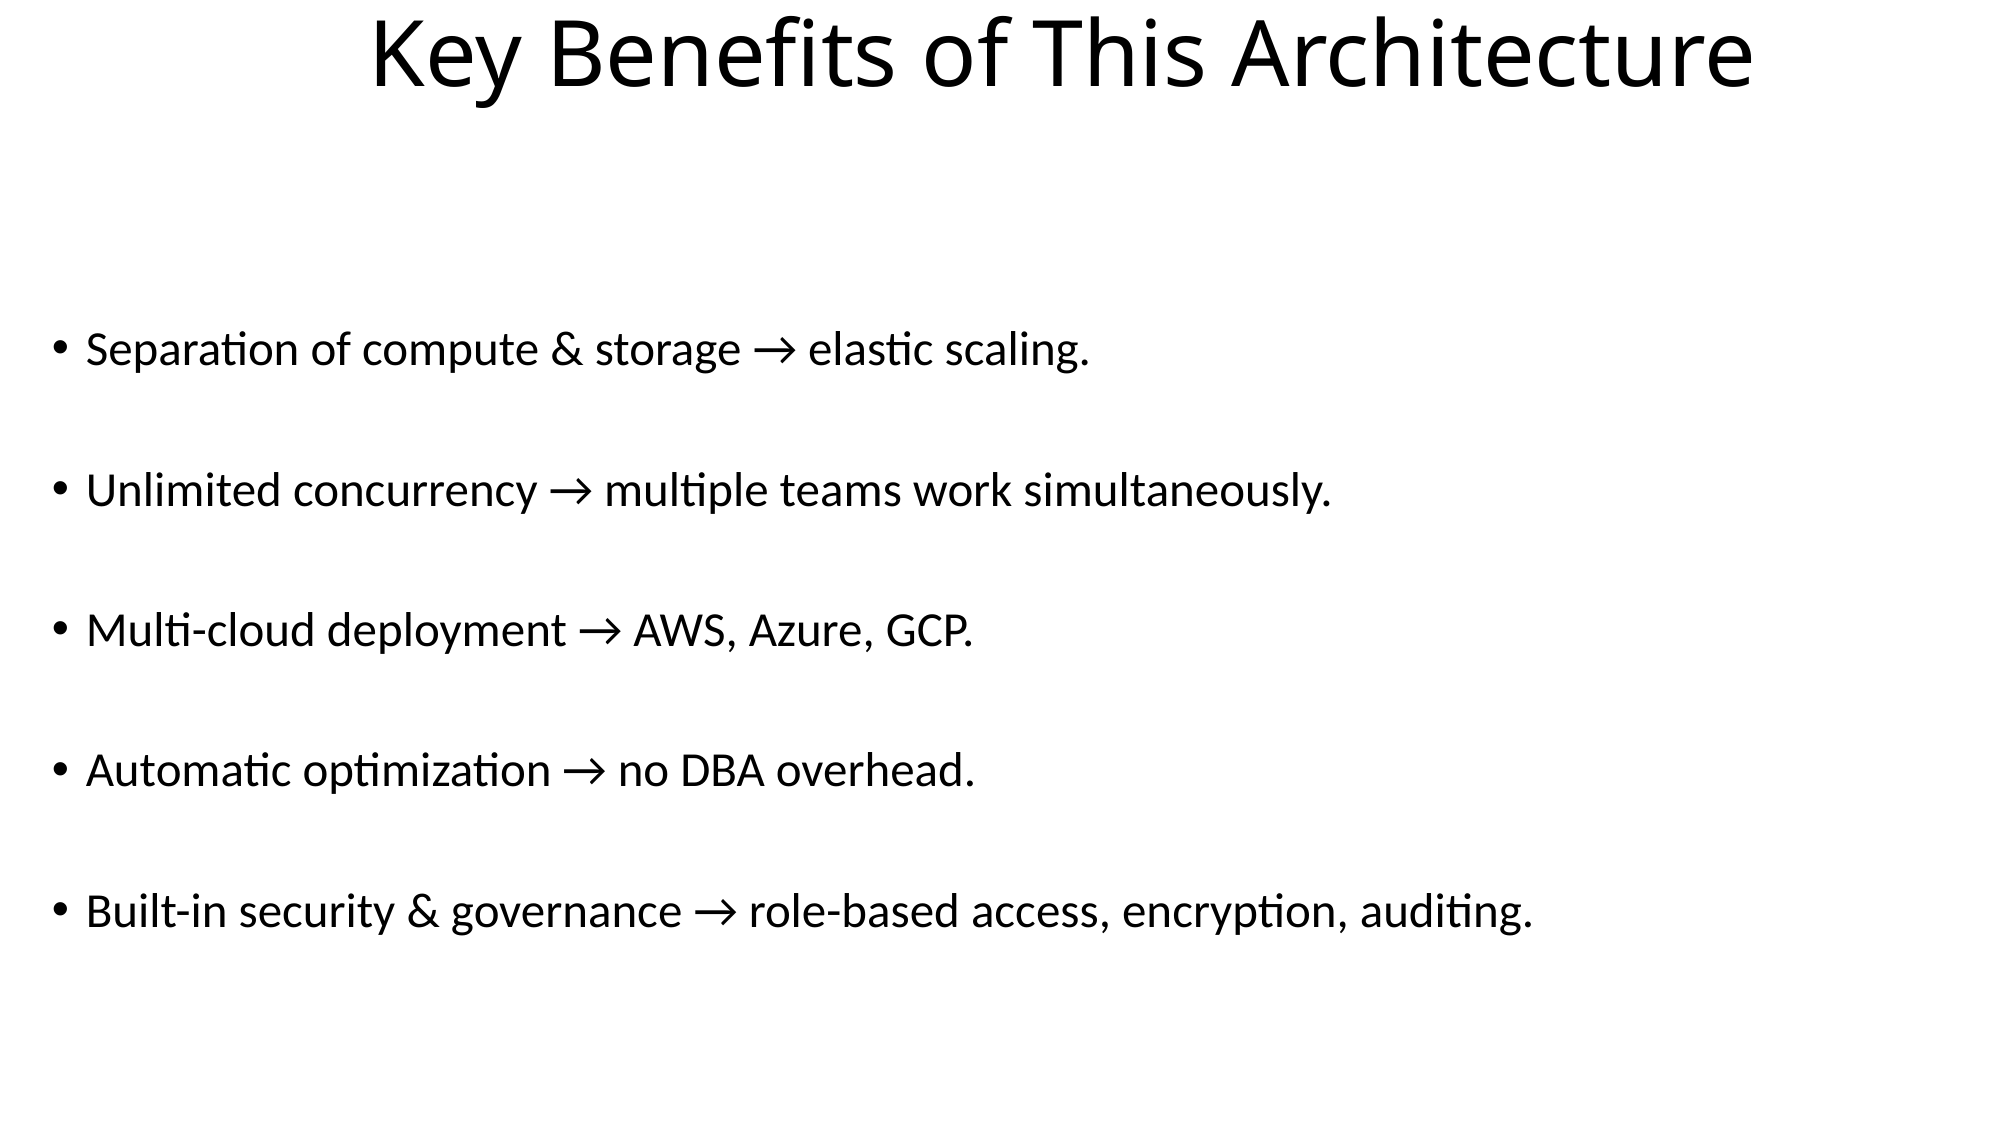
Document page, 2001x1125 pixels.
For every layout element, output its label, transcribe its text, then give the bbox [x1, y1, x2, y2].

title Key Benefits of This Architecture [353, 3, 2000, 221]
list Separation of compute & storage → elastic scaling. Unlimited concurrency → multiple teams work simultaneously. Multi-cloud deployment → AWS, Azure, GCP. Automatic optimization → no DBA overhead. Built-in security & governance → role-based access, encryption, auditing. [36, 239, 1762, 954]
